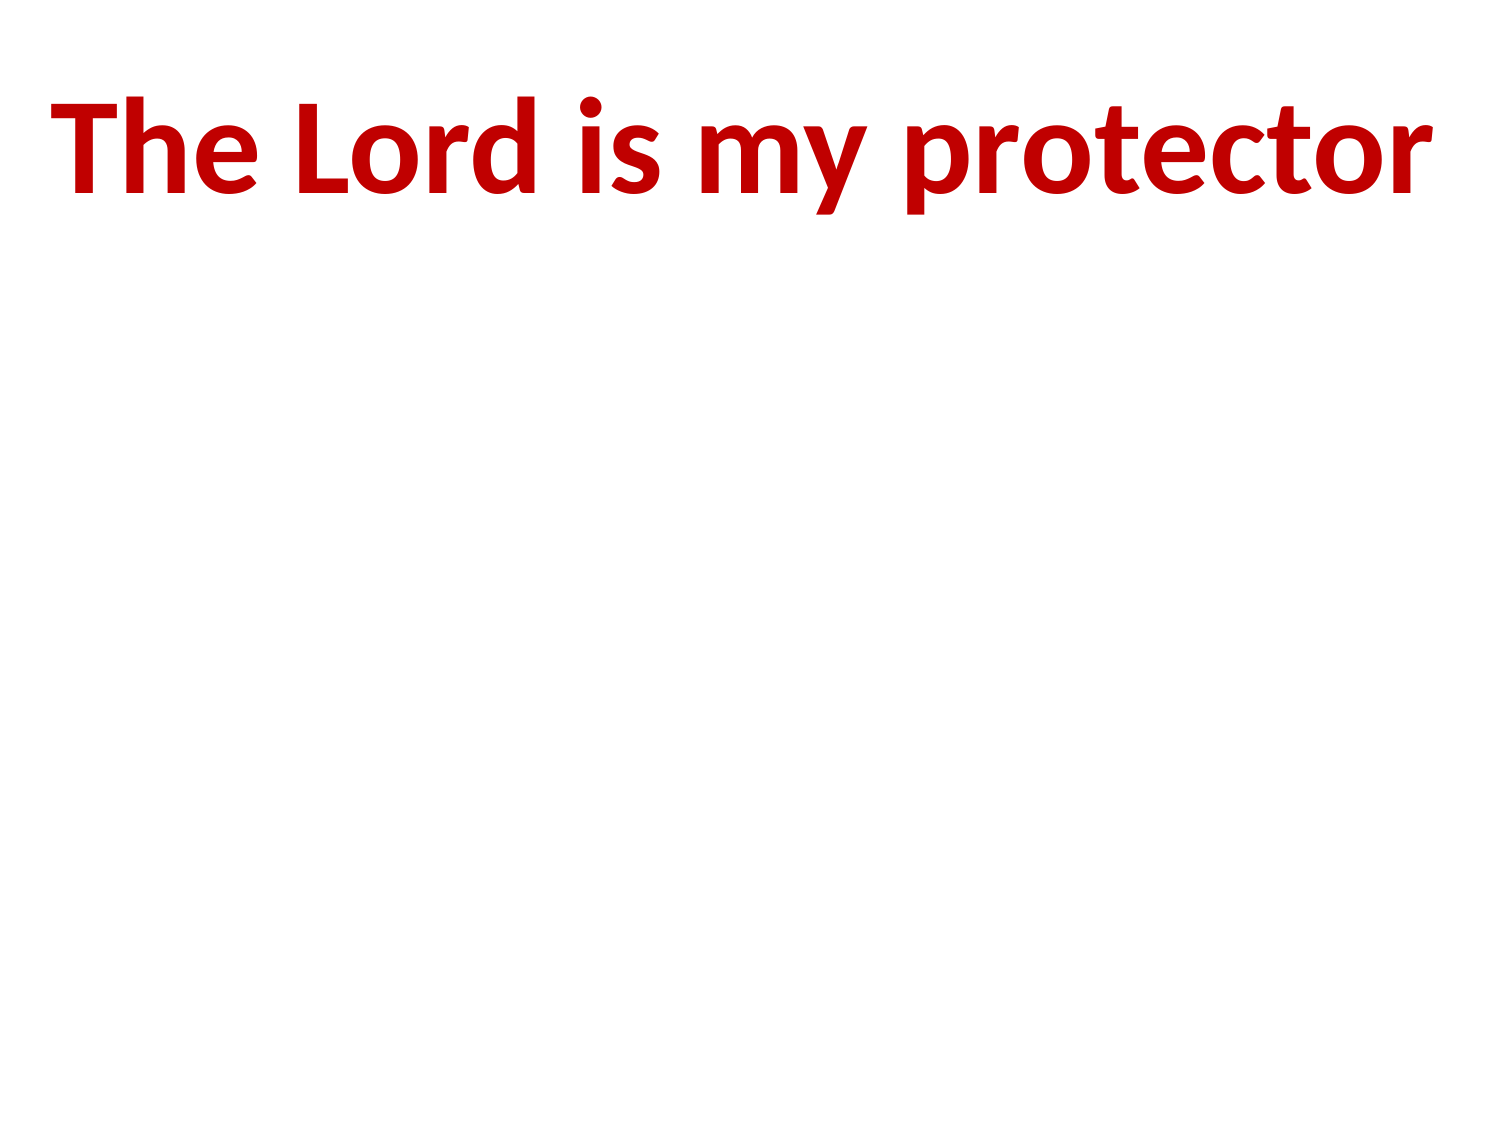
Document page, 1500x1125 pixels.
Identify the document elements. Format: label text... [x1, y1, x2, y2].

title The Lord is my protector [0, 45, 1488, 233]
